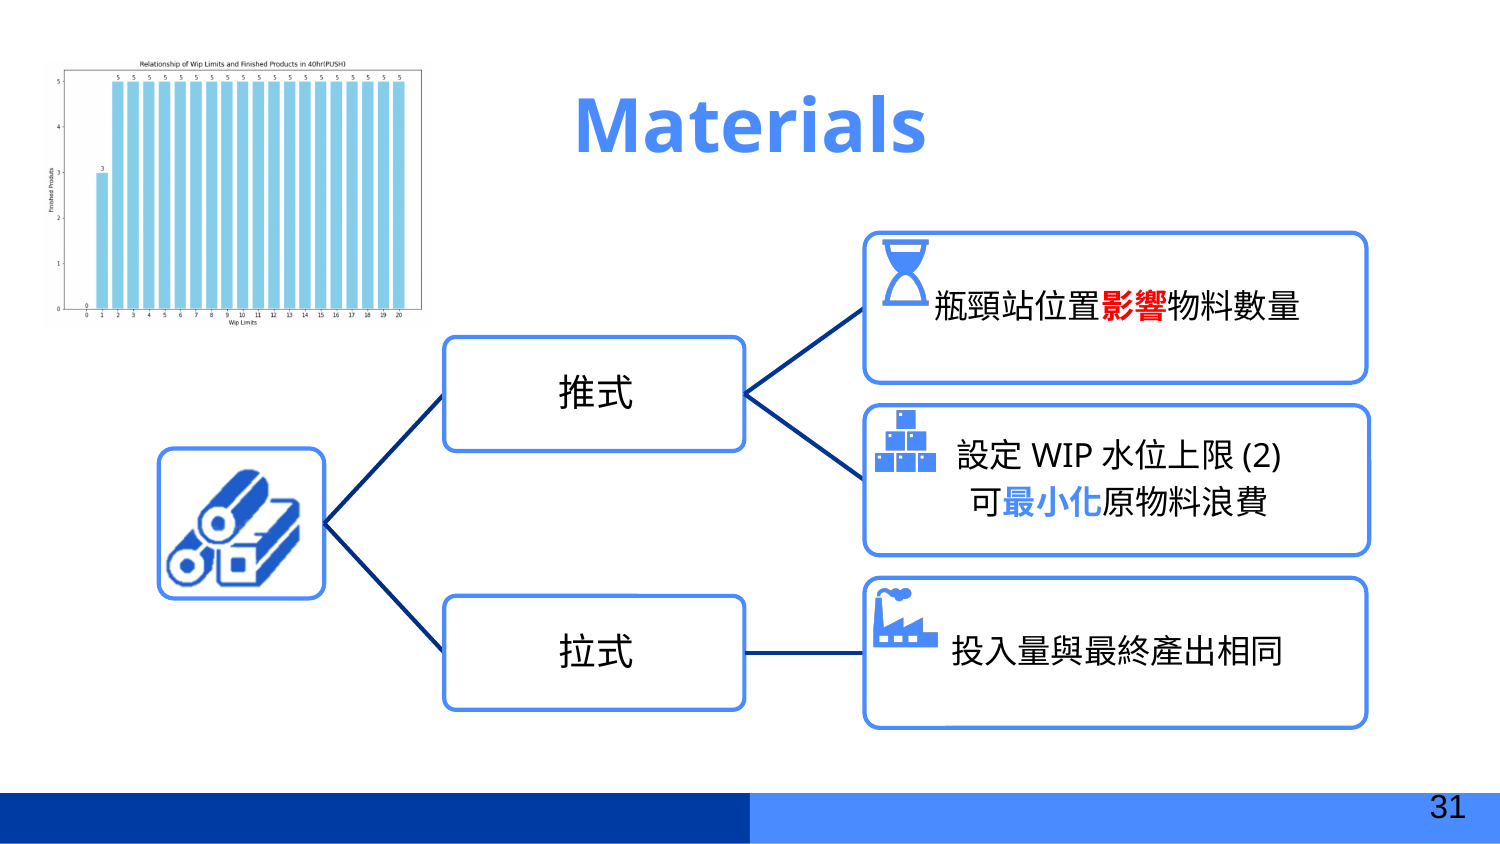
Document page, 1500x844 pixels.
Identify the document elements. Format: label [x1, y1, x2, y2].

picture [149, 451, 314, 598]
picture [866, 578, 945, 657]
picture [866, 401, 945, 480]
picture [866, 233, 945, 312]
text_box [158, 146, 1370, 814]
title [432, 62, 1383, 157]
picture [43, 59, 432, 331]
